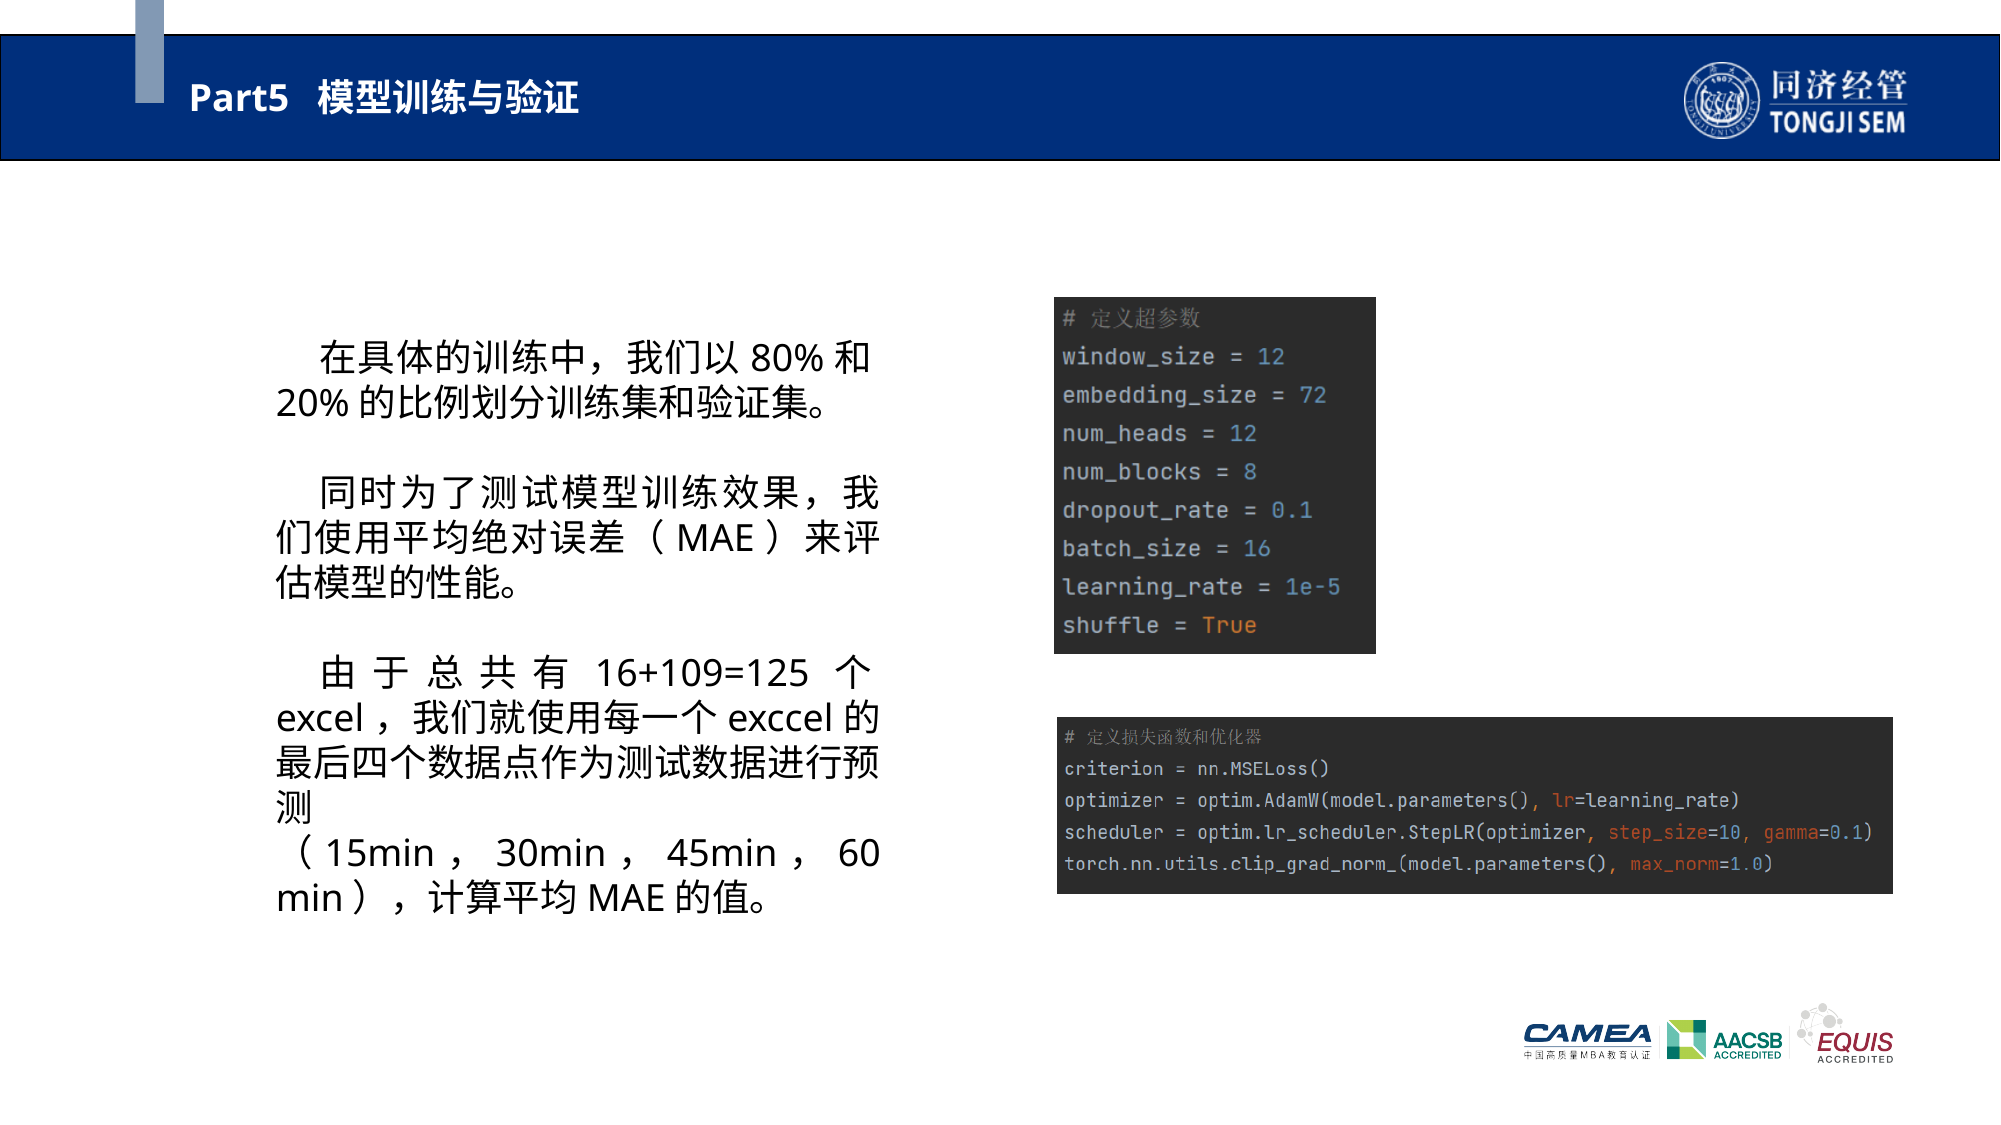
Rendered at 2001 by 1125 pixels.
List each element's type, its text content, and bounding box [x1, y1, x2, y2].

picture [1684, 62, 1912, 139]
picture [1054, 297, 1376, 654]
picture [1057, 717, 1893, 894]
text_box [0, 34, 2000, 161]
text_box 在具体的训练中，我们以80%和20%的比例划分训练集和验证集。 同时为了测试模型训练效果，我们使用平均绝对误差（MAE）来评估模型的性能。 由于总共有16+109=125个excel，我们就使用每一个exccel的最后四个数据点作为测试数据进行预测（15min，30min，45min，60min），计算平均MAE的值。 [261, 326, 896, 927]
picture [1524, 1003, 1893, 1063]
text_box [134, 0, 165, 104]
text_box Part5 模型训练与验证 [188, 73, 1240, 119]
